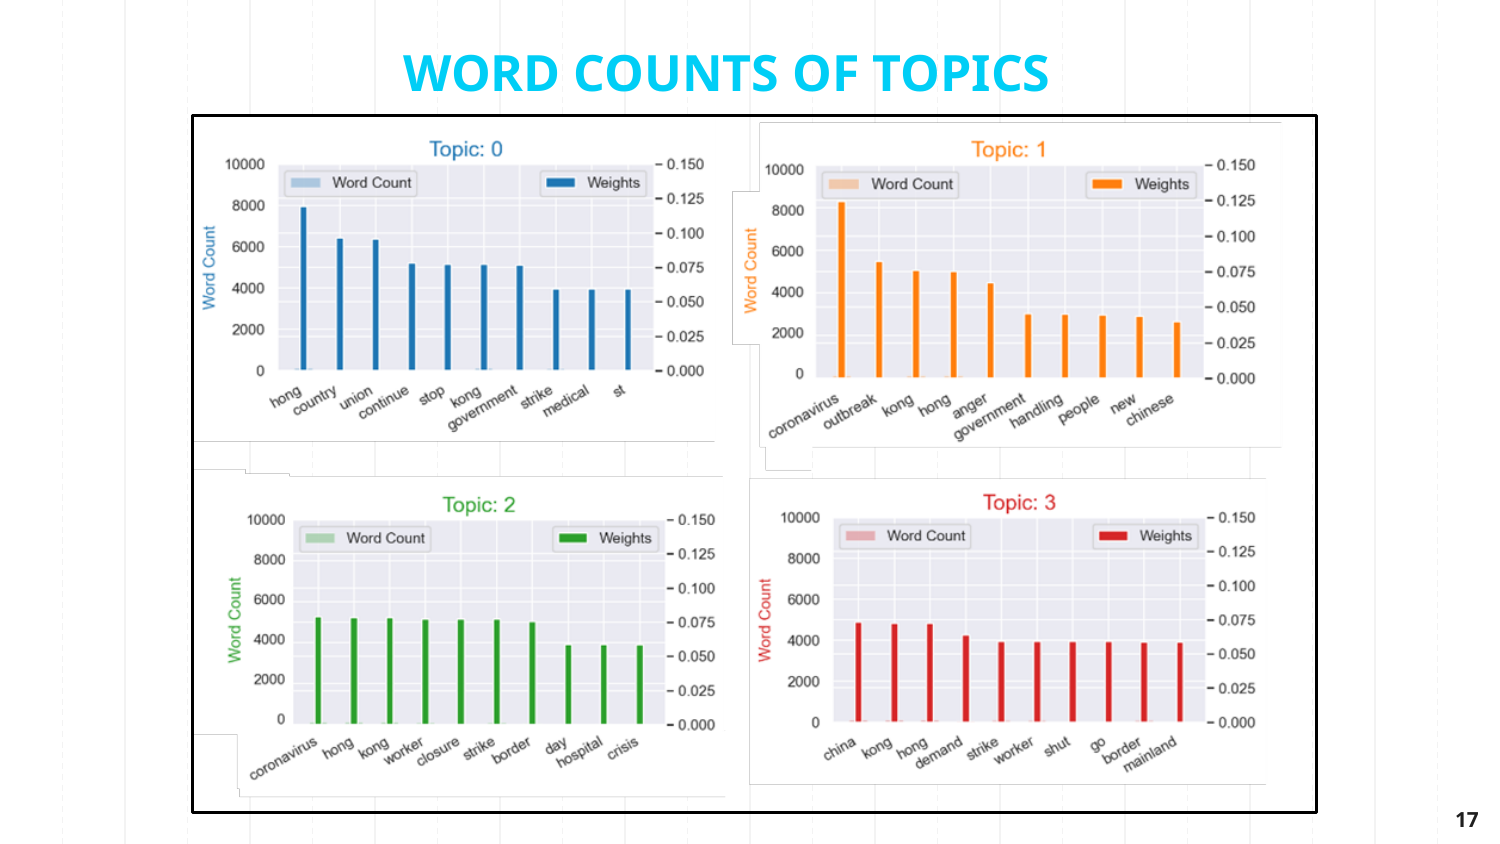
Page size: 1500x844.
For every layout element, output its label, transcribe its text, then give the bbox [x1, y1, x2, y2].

picture [193, 117, 1316, 812]
slide_number ‹#› [1403, 791, 1494, 844]
text_box WORD COUNTS OF TOPICS [80, 26, 1374, 117]
